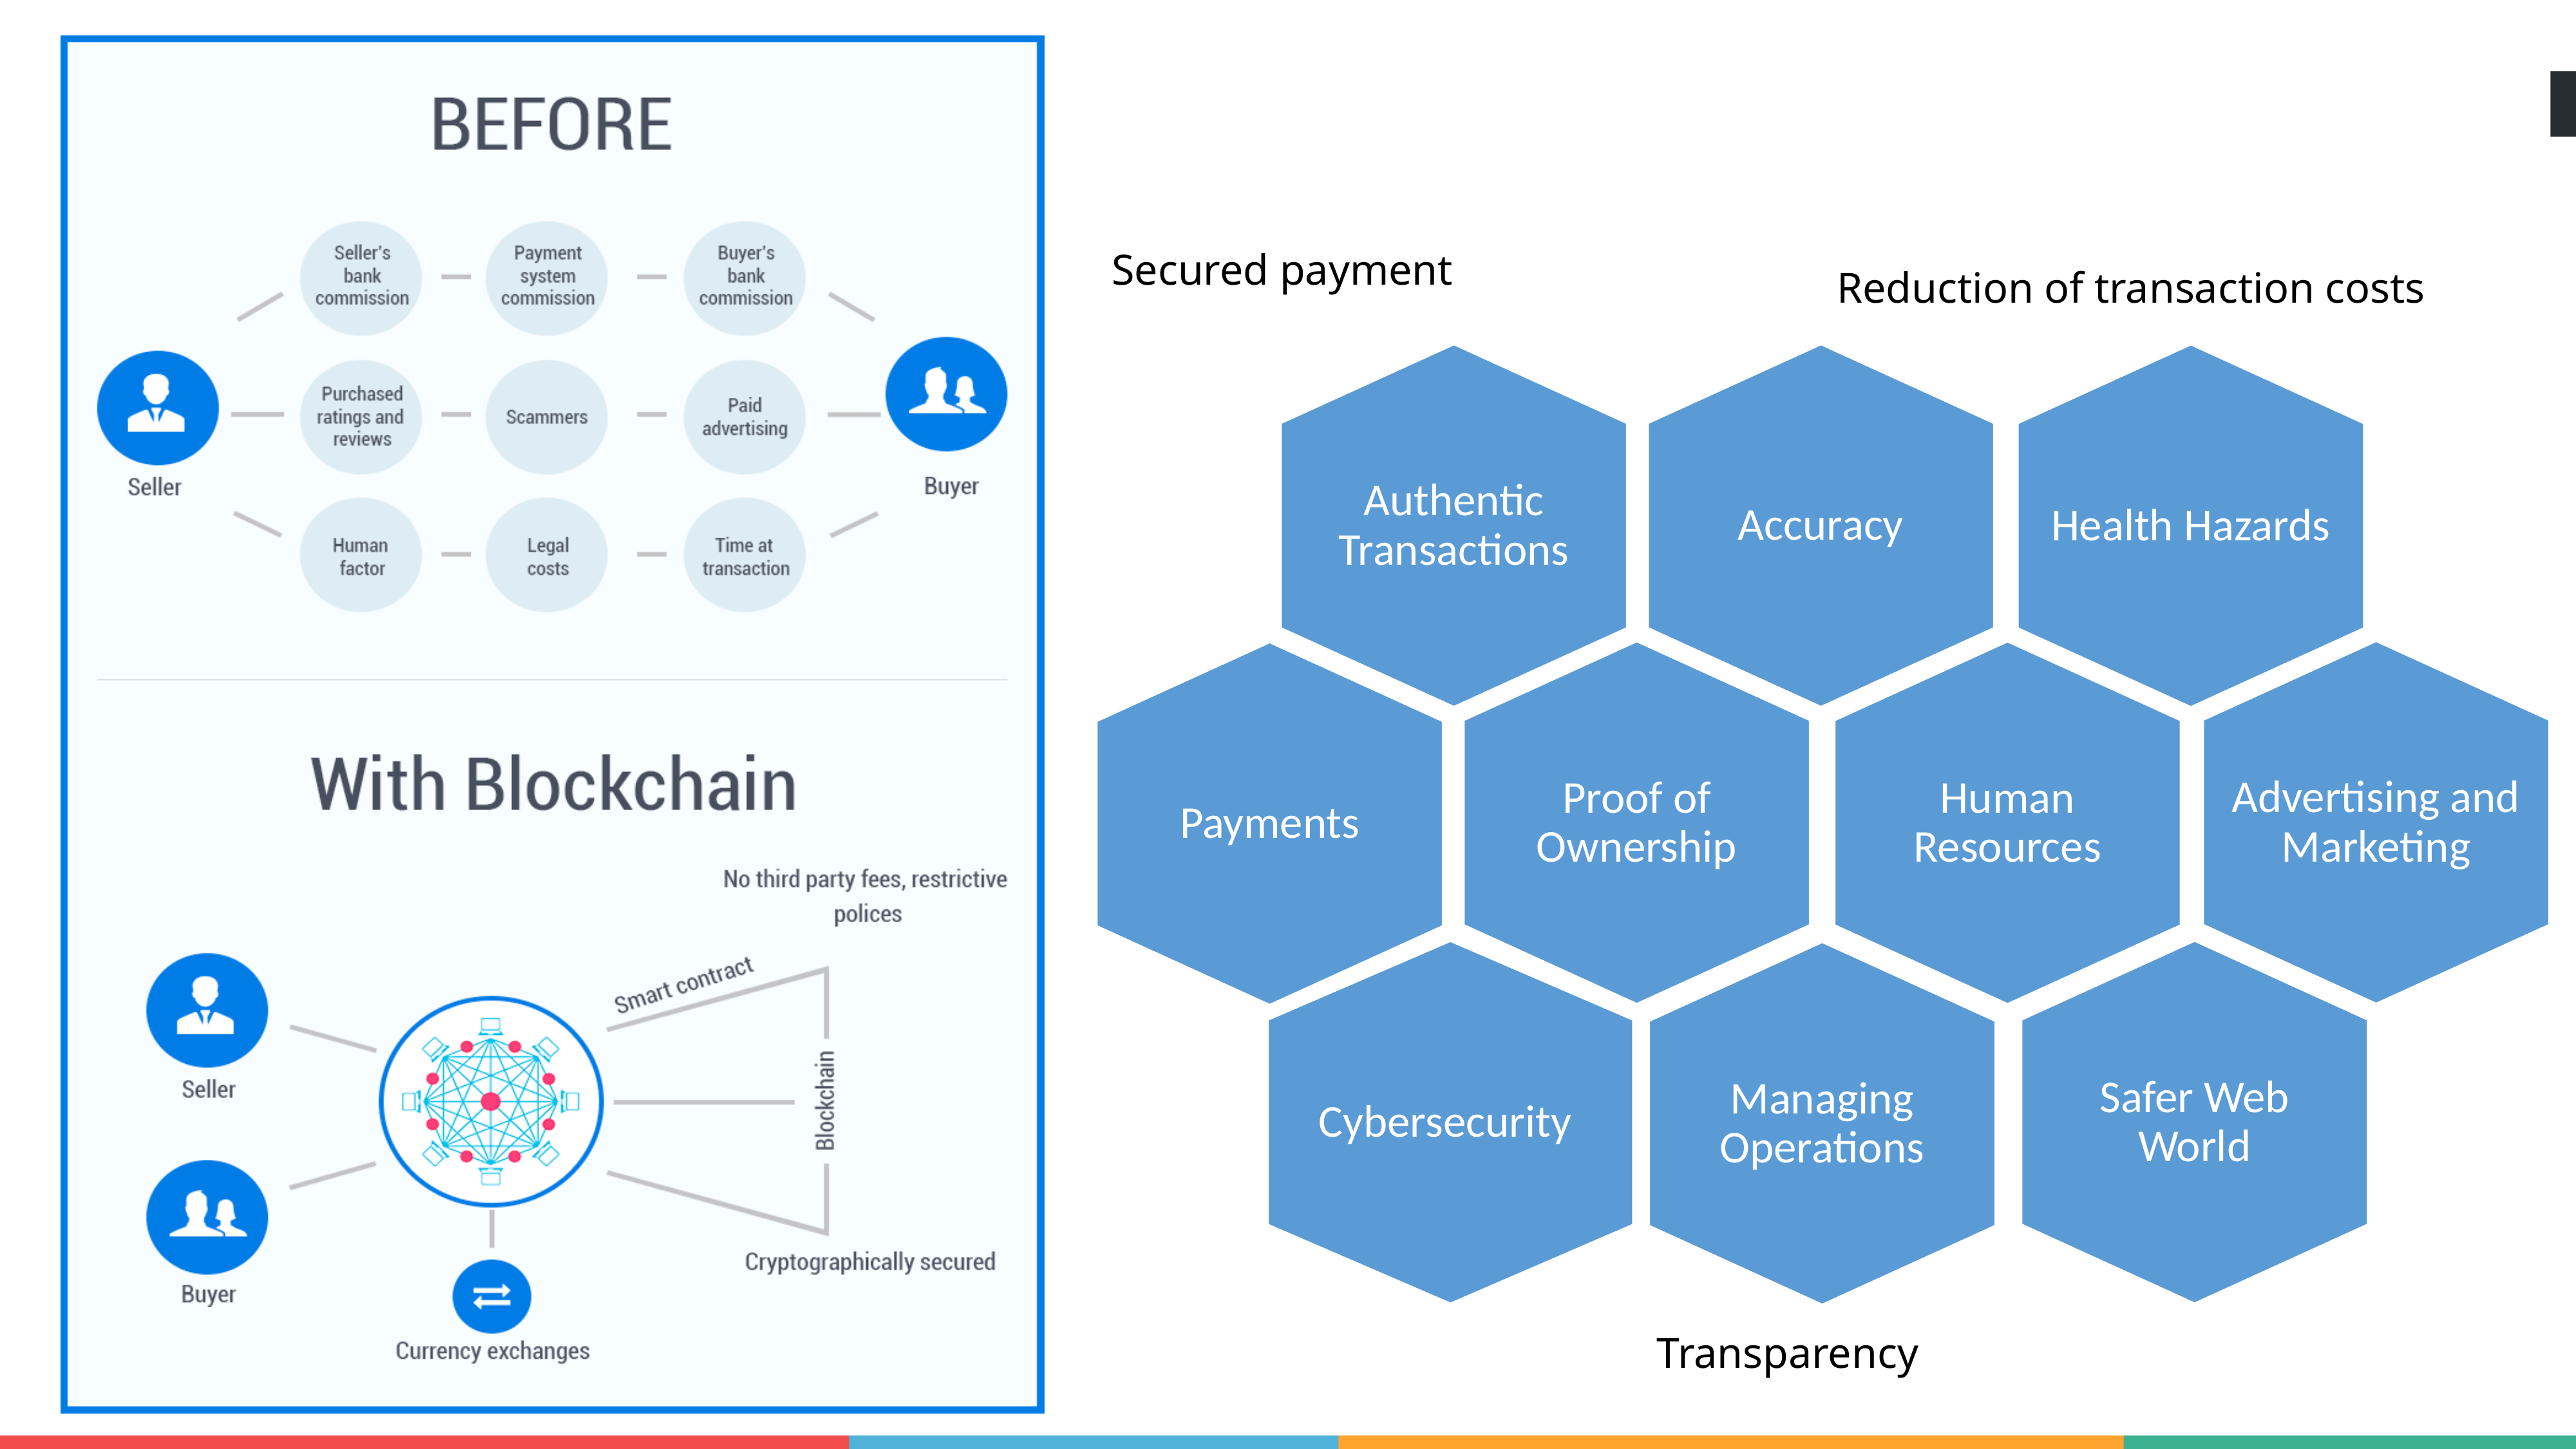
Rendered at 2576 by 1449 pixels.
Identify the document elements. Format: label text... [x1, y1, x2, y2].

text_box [1464, 641, 1810, 1004]
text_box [1267, 941, 1633, 1303]
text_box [1649, 942, 1996, 1305]
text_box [1834, 641, 2181, 1004]
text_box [2022, 941, 2368, 1303]
text_box Secured payment [1106, 238, 1581, 298]
text_box Reduction of transaction costs [1821, 256, 2517, 316]
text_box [2018, 345, 2364, 707]
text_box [2203, 641, 2550, 1004]
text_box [1097, 642, 1443, 1005]
text_box Transparency [1652, 1321, 2017, 1381]
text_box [1281, 344, 1627, 707]
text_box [1648, 344, 1994, 707]
picture [60, 35, 1045, 1414]
